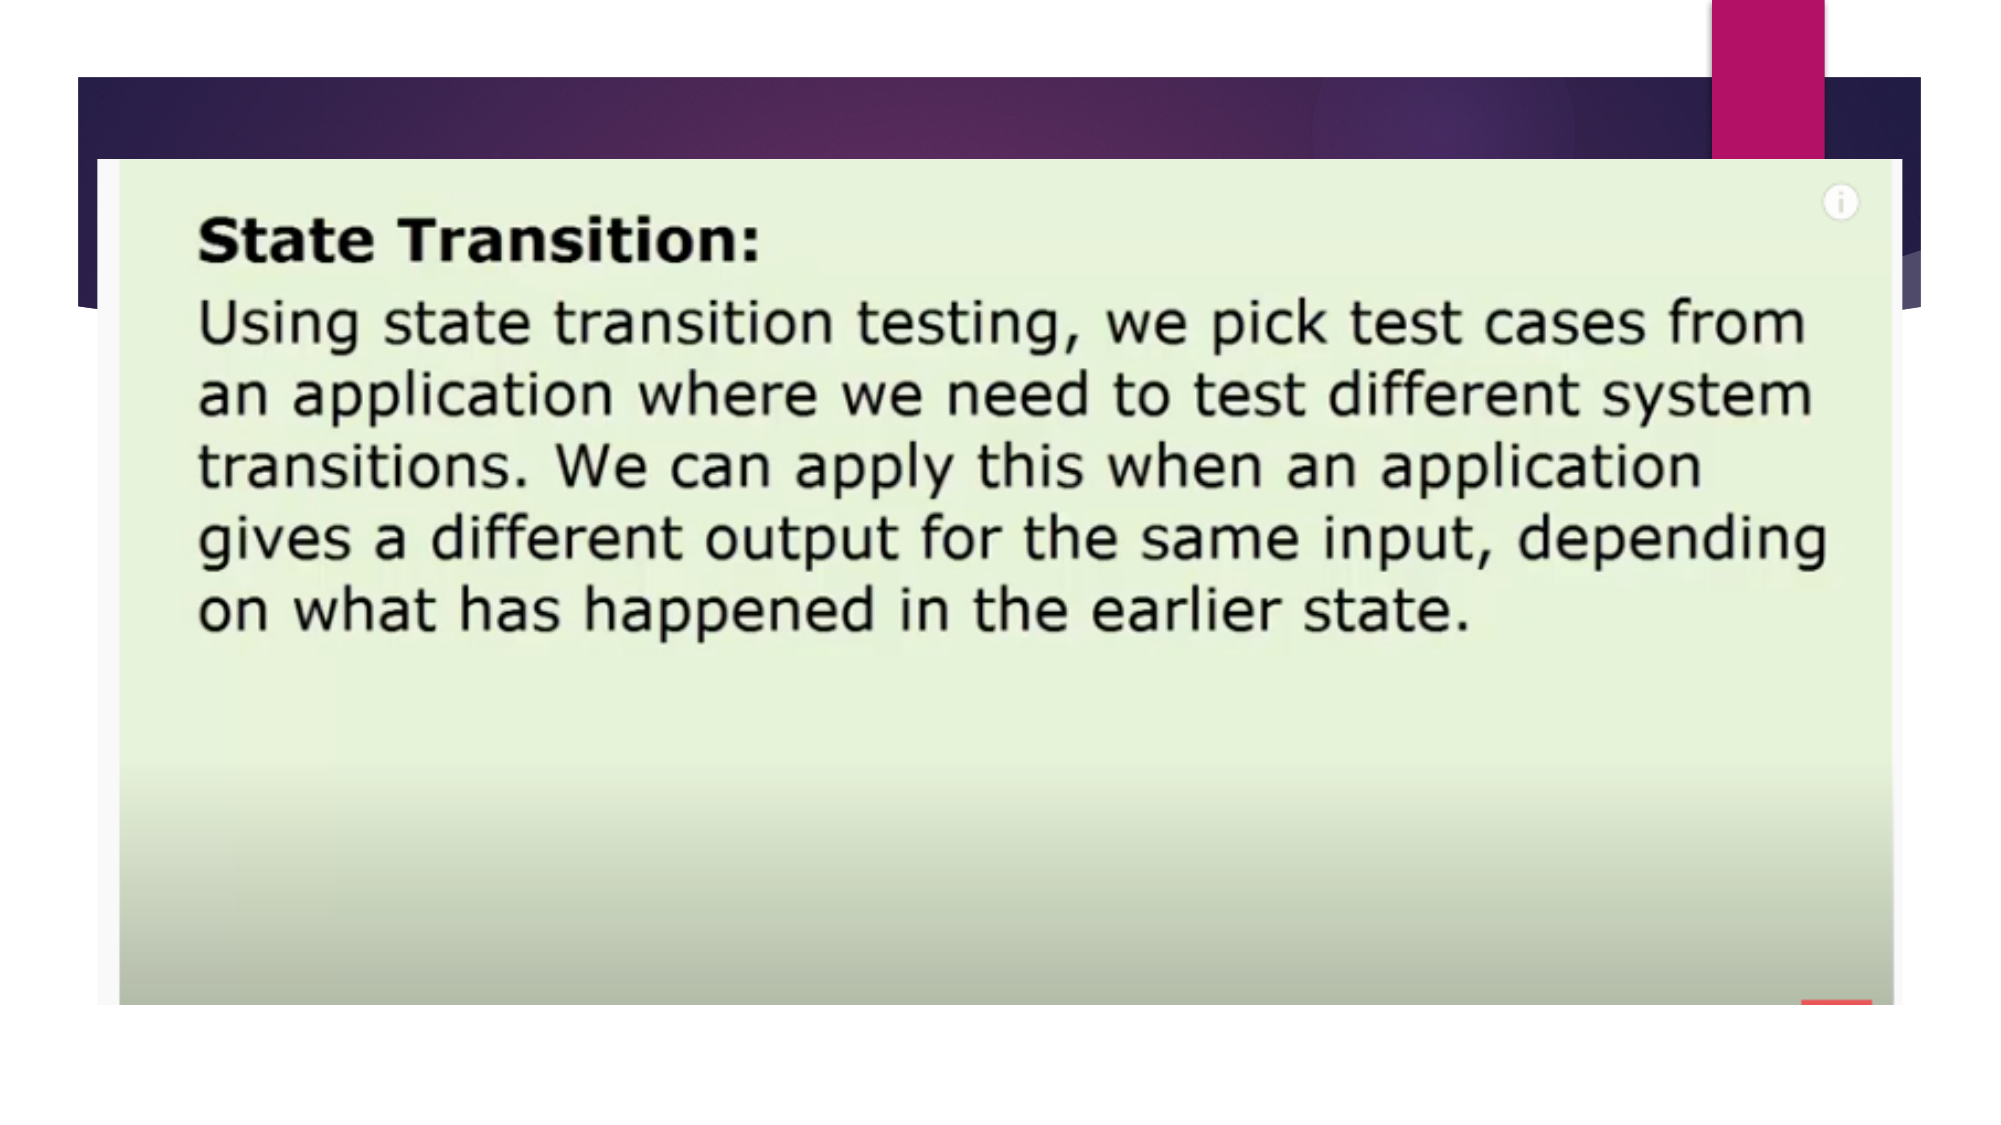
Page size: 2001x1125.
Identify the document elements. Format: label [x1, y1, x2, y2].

picture [97, 159, 1903, 1005]
